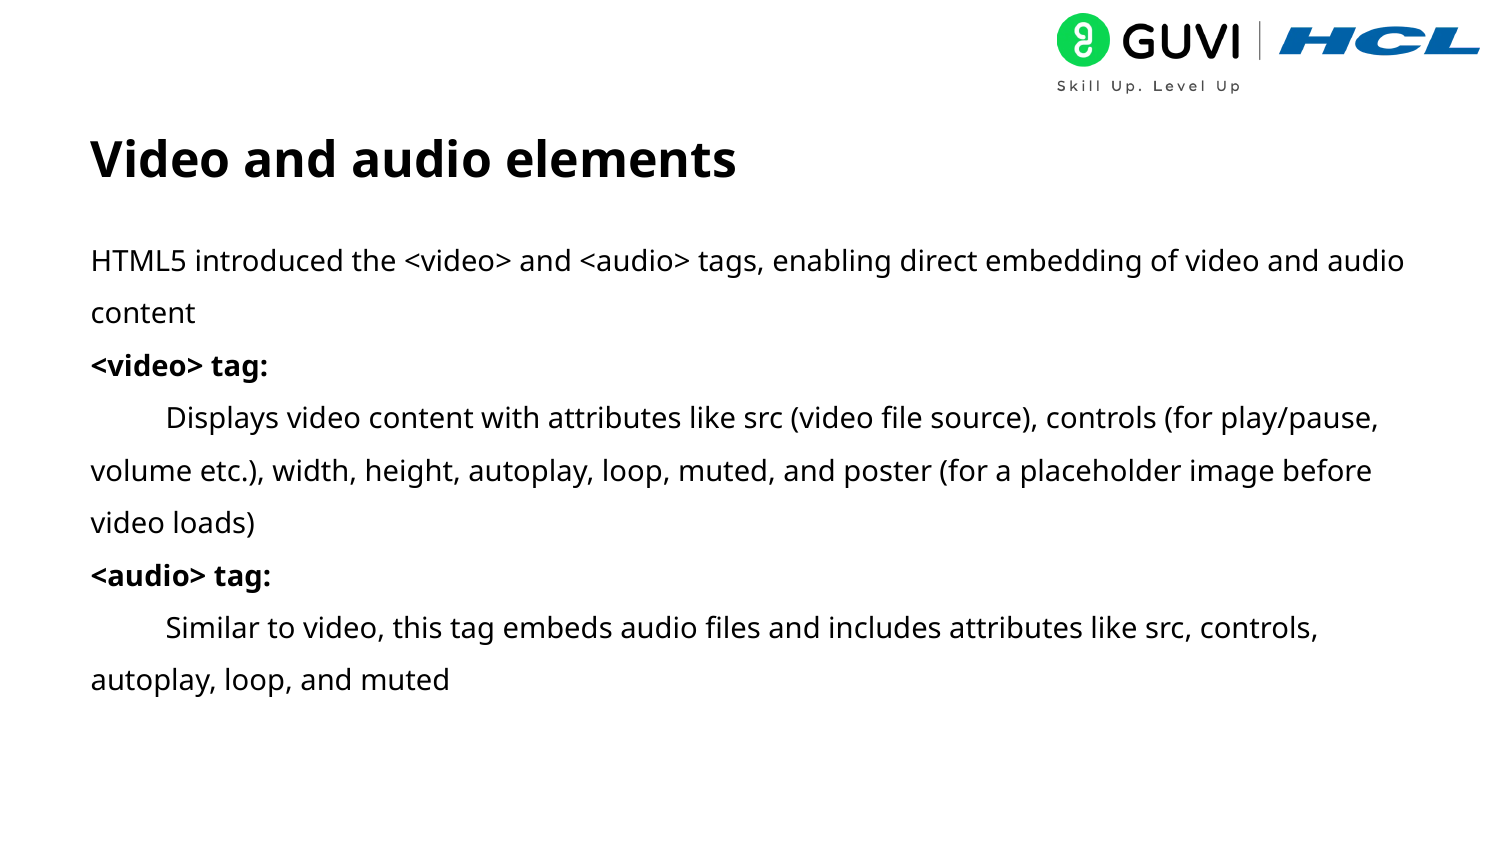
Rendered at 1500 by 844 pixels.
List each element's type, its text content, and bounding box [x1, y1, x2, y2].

picture [1057, 13, 1480, 102]
title Video and audio elements [75, 112, 1424, 209]
text_box HTML5 introduced the <video> and <audio> tags, enabling direct embedding of video and audio content <video> tag: Displays video content with attributes like src (video file source), controls (for play/pause, volume etc.), width, height, autoplay, loop, muted, and poster (for a placeholder image before video loads) <audio> tag: Similar to video, this tag embeds audio files and includes attributes like src, controls, autoplay, loop, and muted [75, 209, 1425, 712]
